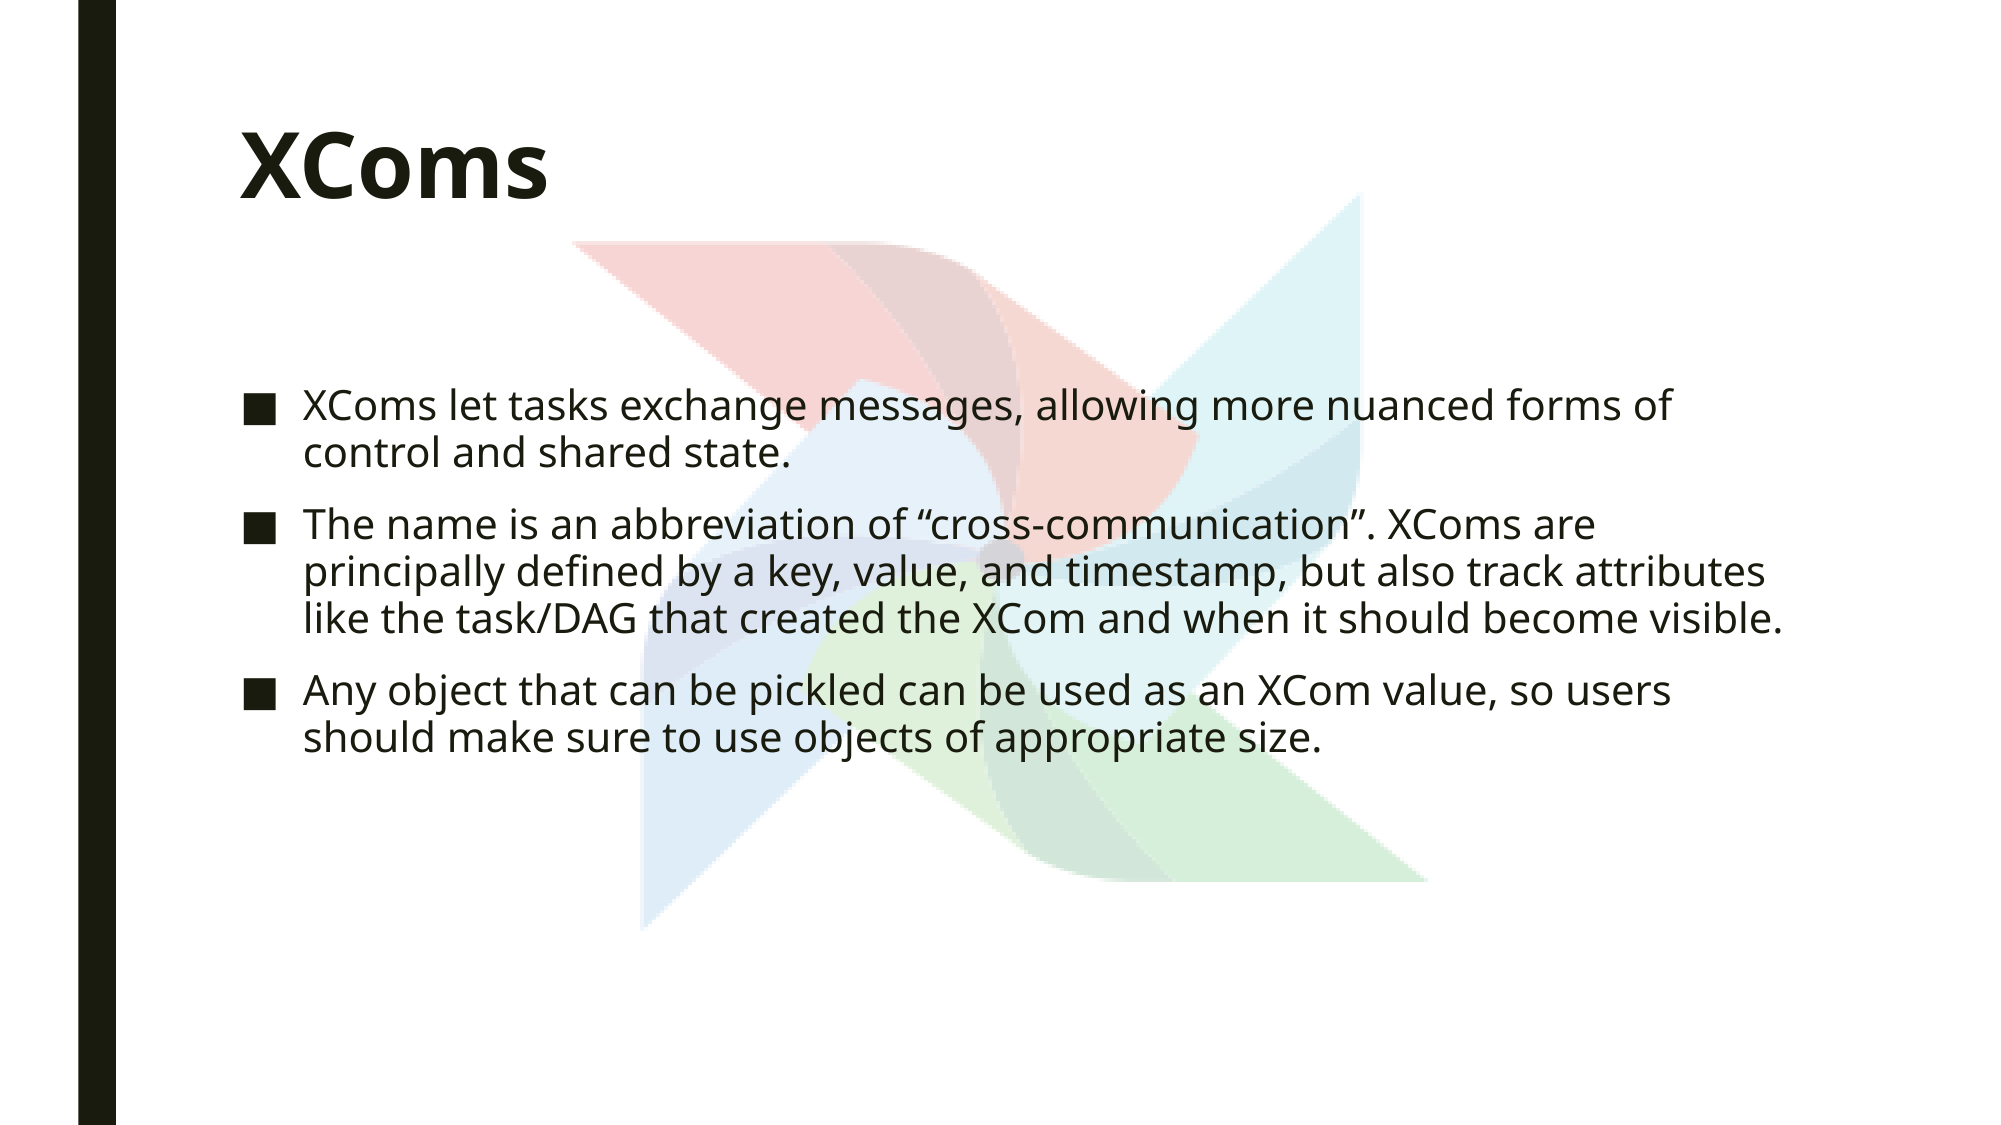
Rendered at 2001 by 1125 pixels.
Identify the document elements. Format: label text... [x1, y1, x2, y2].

title XComs [225, 112, 1800, 357]
list XComs let tasks exchange messages, allowing more nuanced forms of control and shared state. The name is an abbreviation of “cross-communication”. XComs are principally defined by a key, value, and timestamp, but also track attributes like the task/DAG that created the XCom and when it should become visible. Any object that can be pickled can be used as an XCom value, so users should make sure to use objects of appropriate size. [225, 375, 1800, 963]
